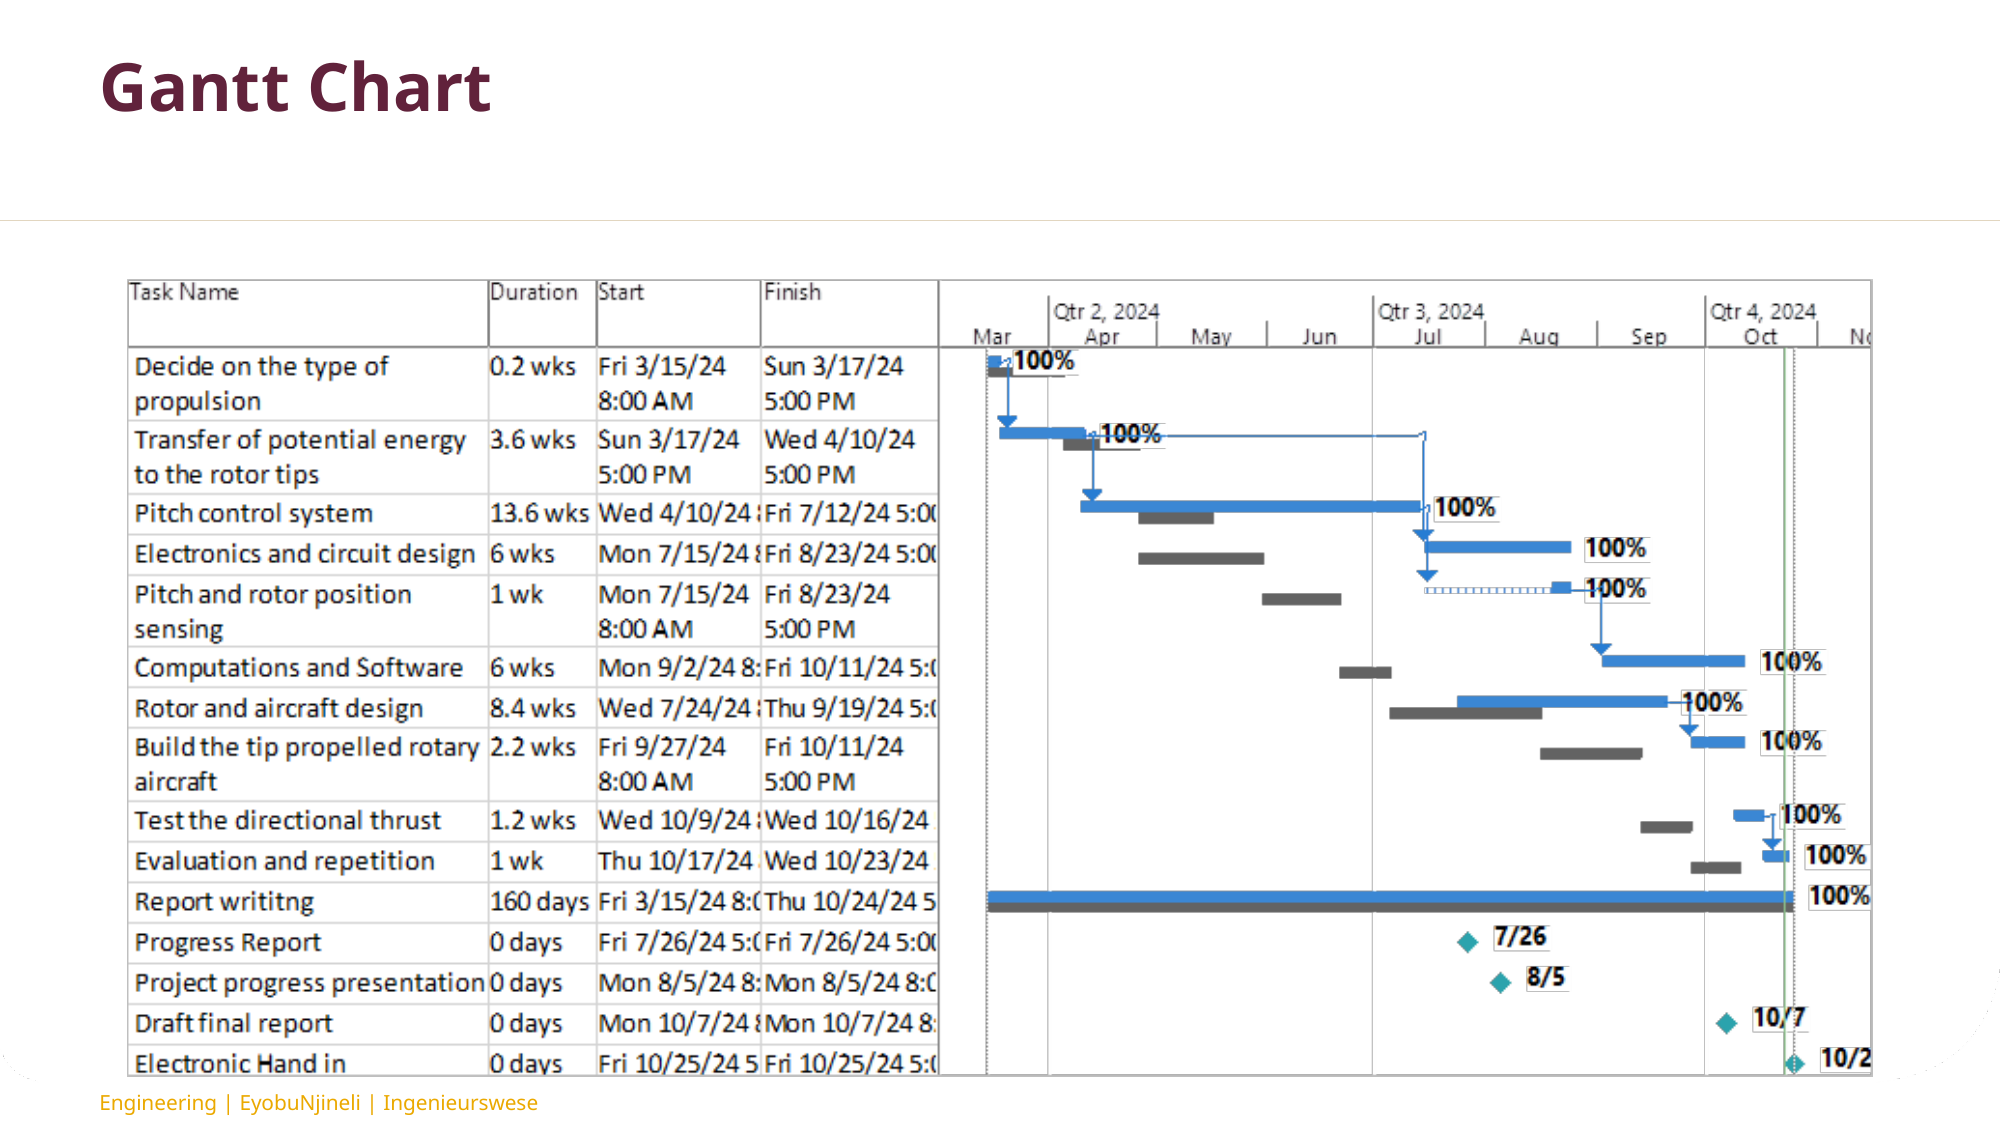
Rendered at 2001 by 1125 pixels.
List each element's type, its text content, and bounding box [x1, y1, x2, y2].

picture [0, 969, 2000, 1125]
list Gantt Chart [85, 37, 676, 212]
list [127, 279, 1873, 1077]
